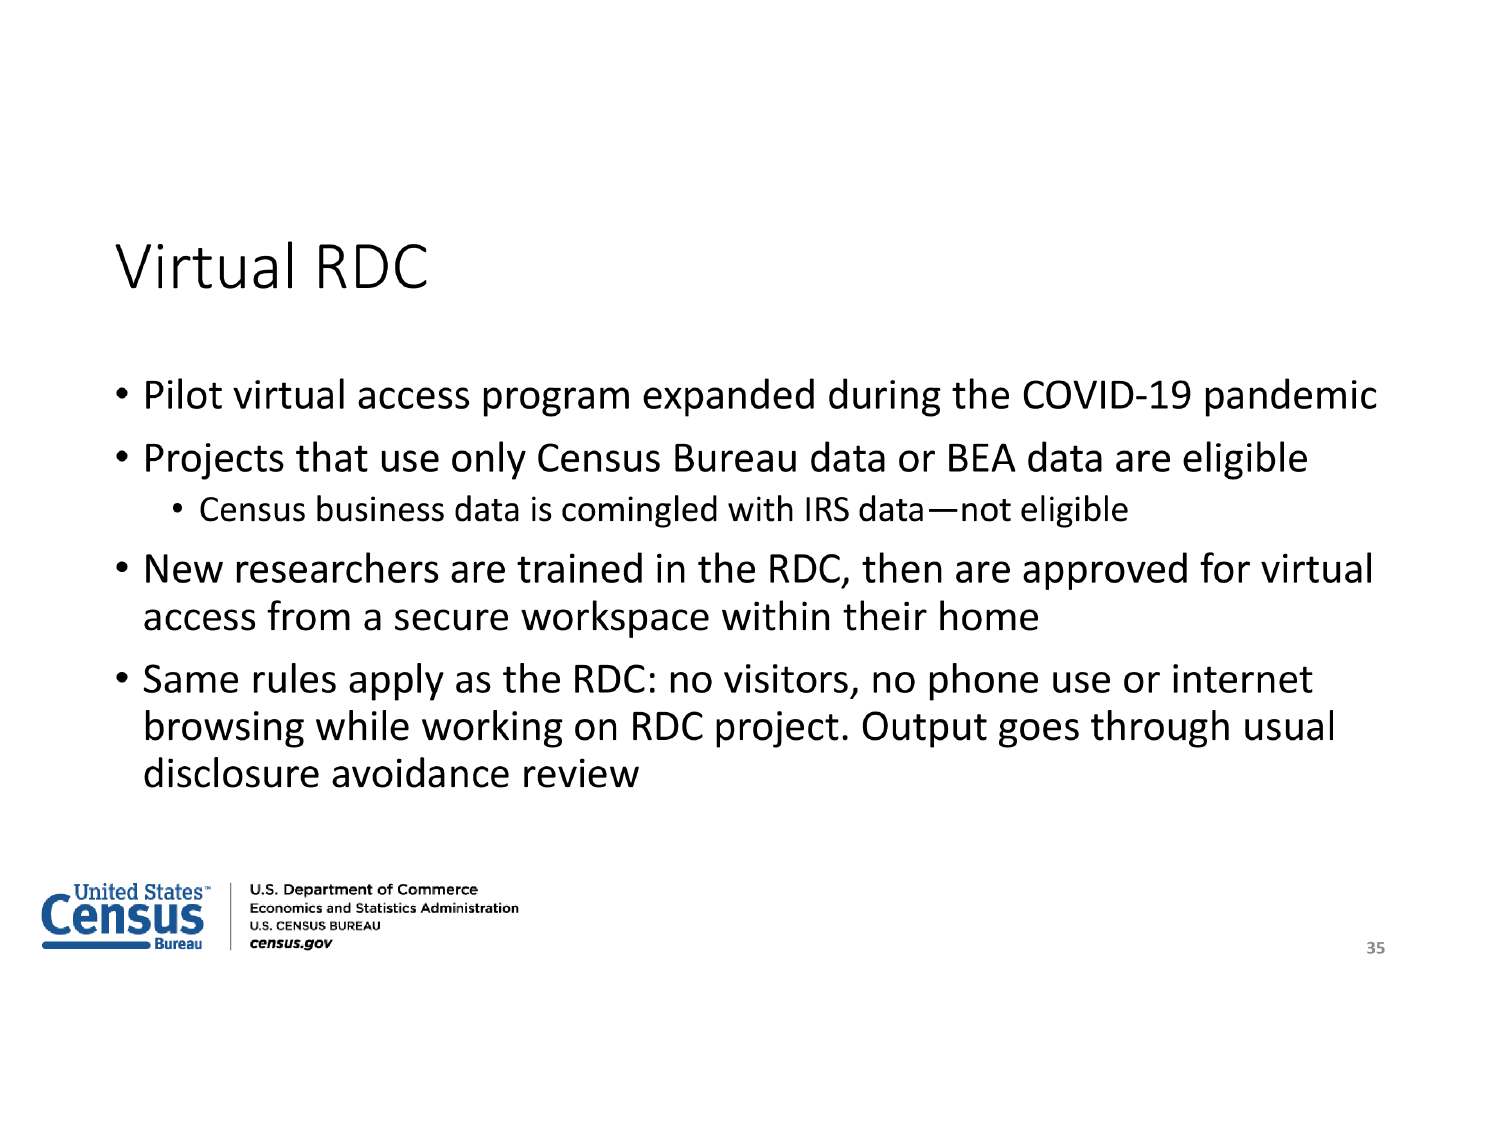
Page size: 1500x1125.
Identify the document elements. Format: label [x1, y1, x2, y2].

picture [0, 141, 1500, 987]
